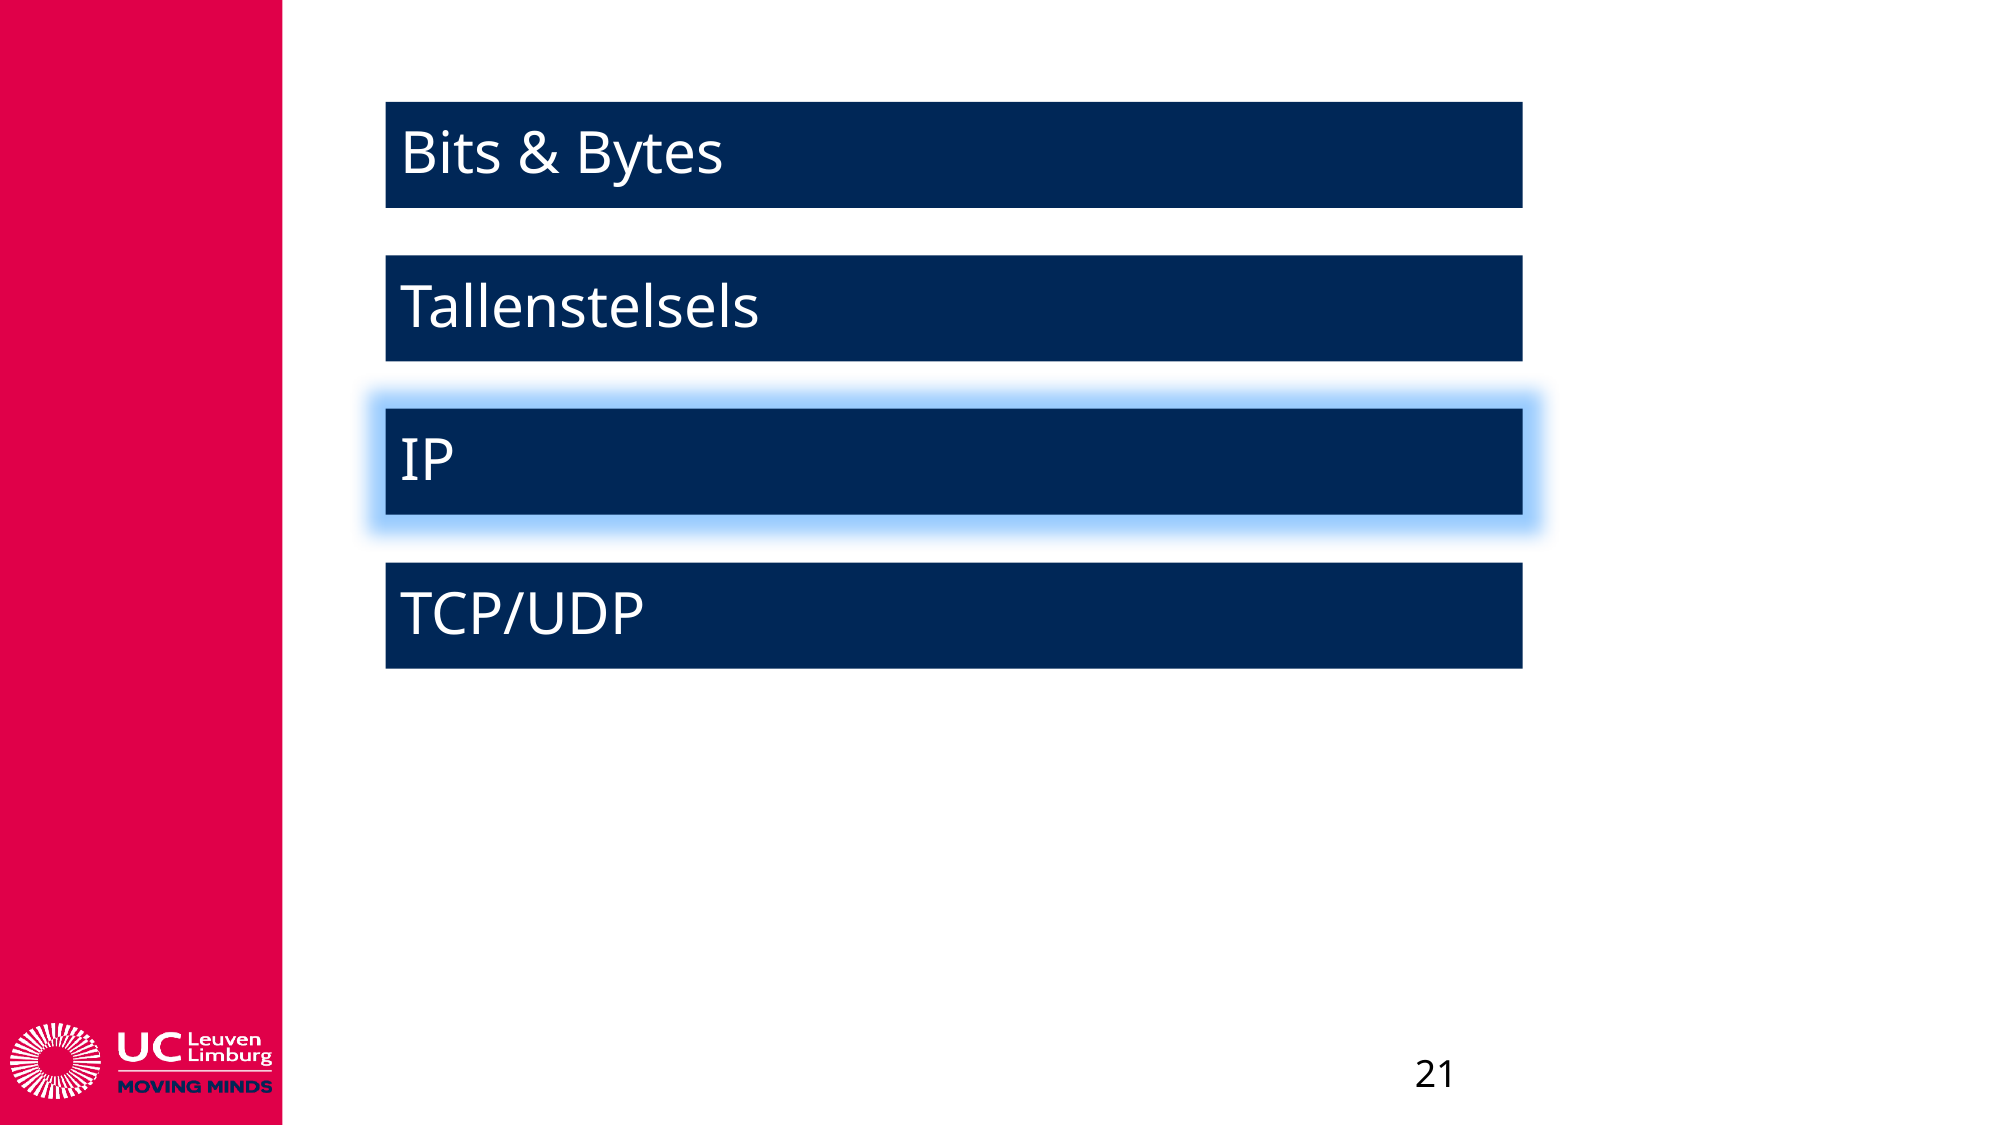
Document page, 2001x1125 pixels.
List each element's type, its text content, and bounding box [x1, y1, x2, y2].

text_box Tallenstelsels [385, 255, 1523, 362]
picture [10, 1023, 272, 1099]
slide_number 21 [1400, 1042, 1750, 1103]
text_box TCP/UDP [385, 562, 1523, 669]
text_box Bits & Bytes [385, 101, 1523, 208]
text_box IP [385, 408, 1523, 515]
